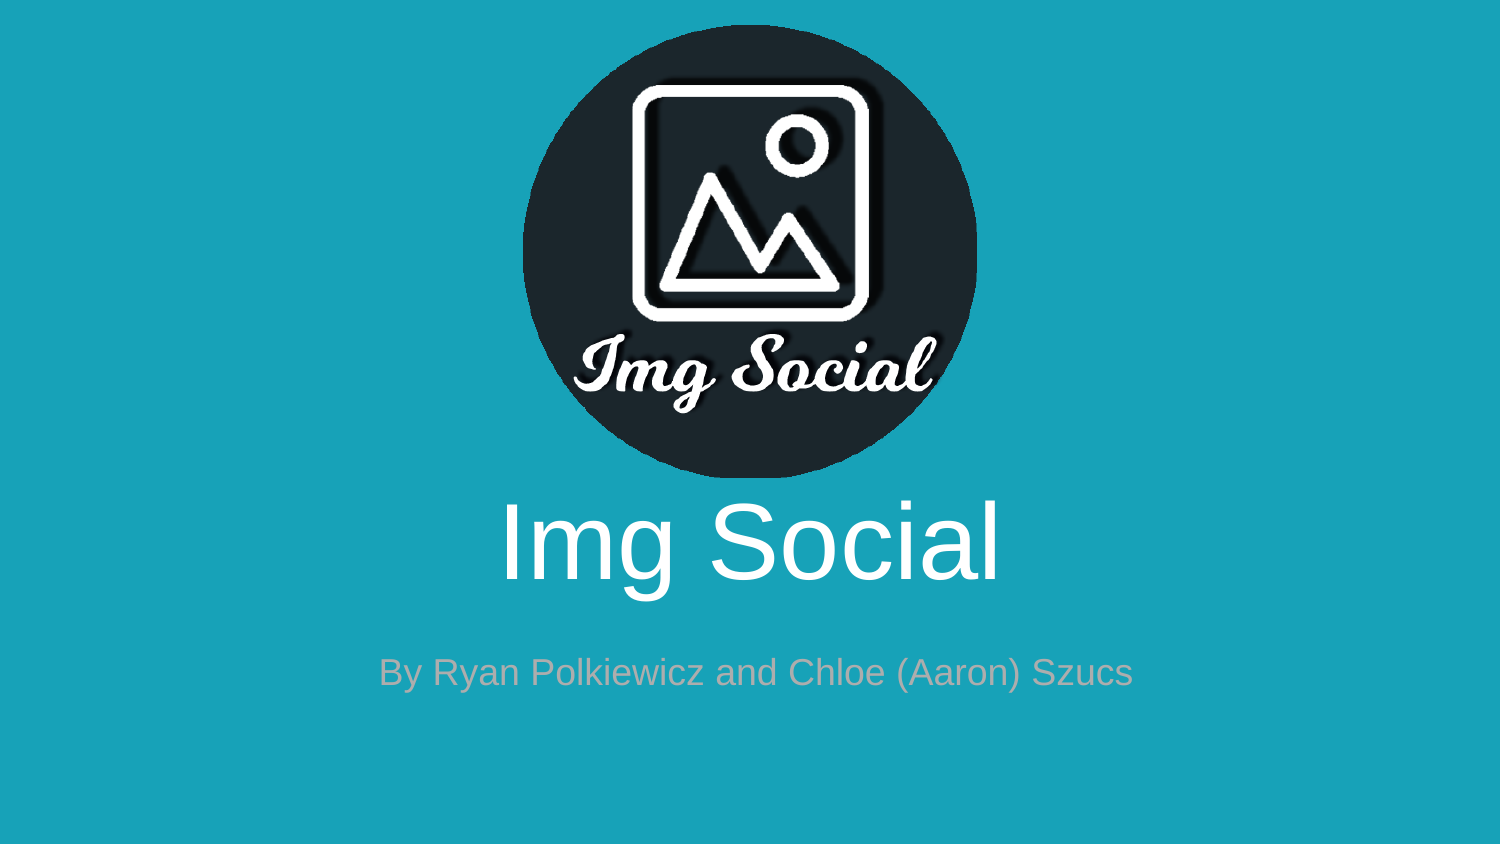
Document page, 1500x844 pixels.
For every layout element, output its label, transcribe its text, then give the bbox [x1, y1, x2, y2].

subtitle By Ryan Polkiewicz and Chloe (Aaron) Szucs [57, 636, 1455, 767]
picture [522, 24, 977, 479]
title Img Social [51, 281, 1449, 619]
